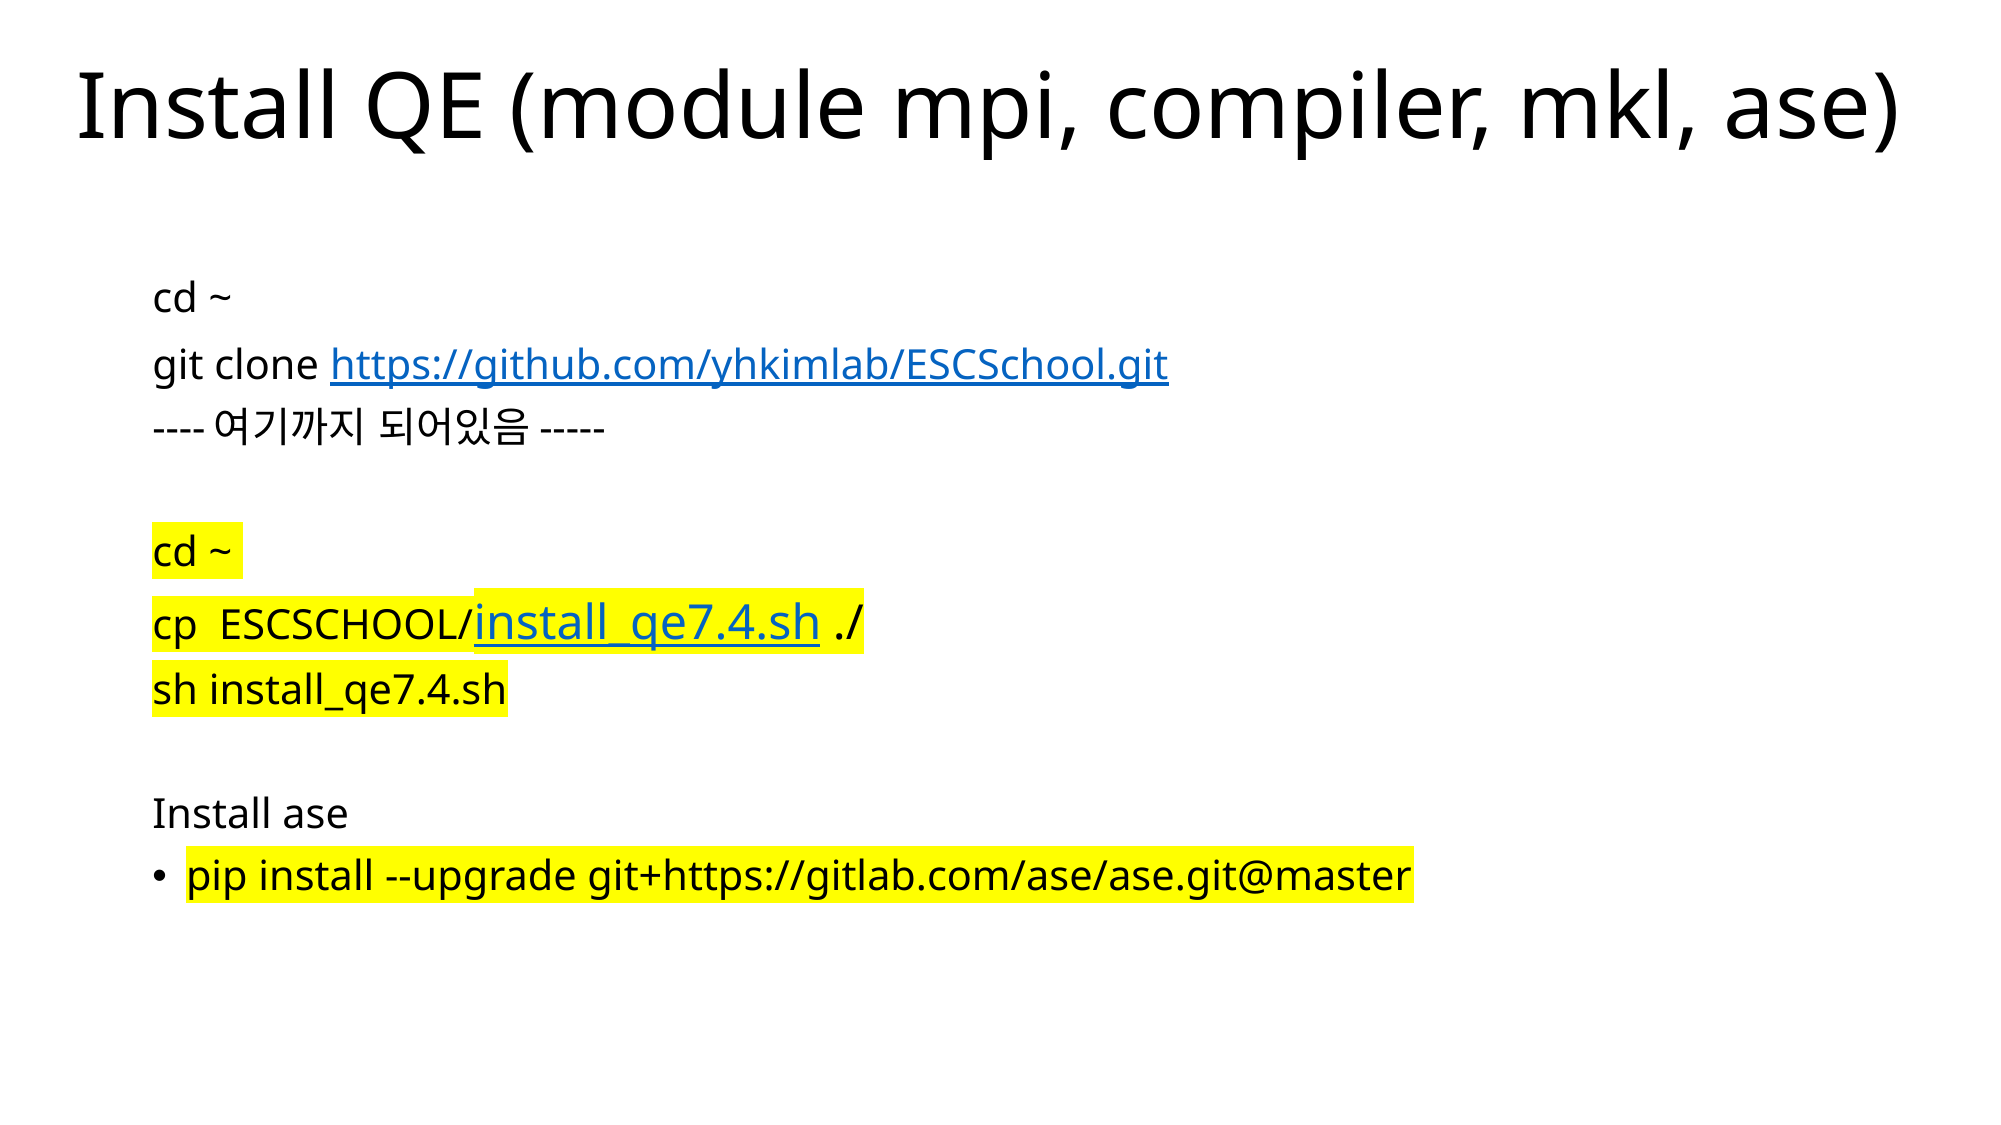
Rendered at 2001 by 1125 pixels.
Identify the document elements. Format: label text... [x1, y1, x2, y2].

title Install QE (module mpi, compiler, mkl, ase) [61, 0, 1939, 218]
list cd ~ git clone https://github.com/yhkimlab/ESCSchool.git ----여기까지 되어있음----- cd ~ cp ESCSCHOOL/install_qe7.4.sh ./ sh install_qe7.4.sh Install ase pip install --upgrade git+https://gitlab.com/ase/ase.git@master [137, 202, 1863, 916]
